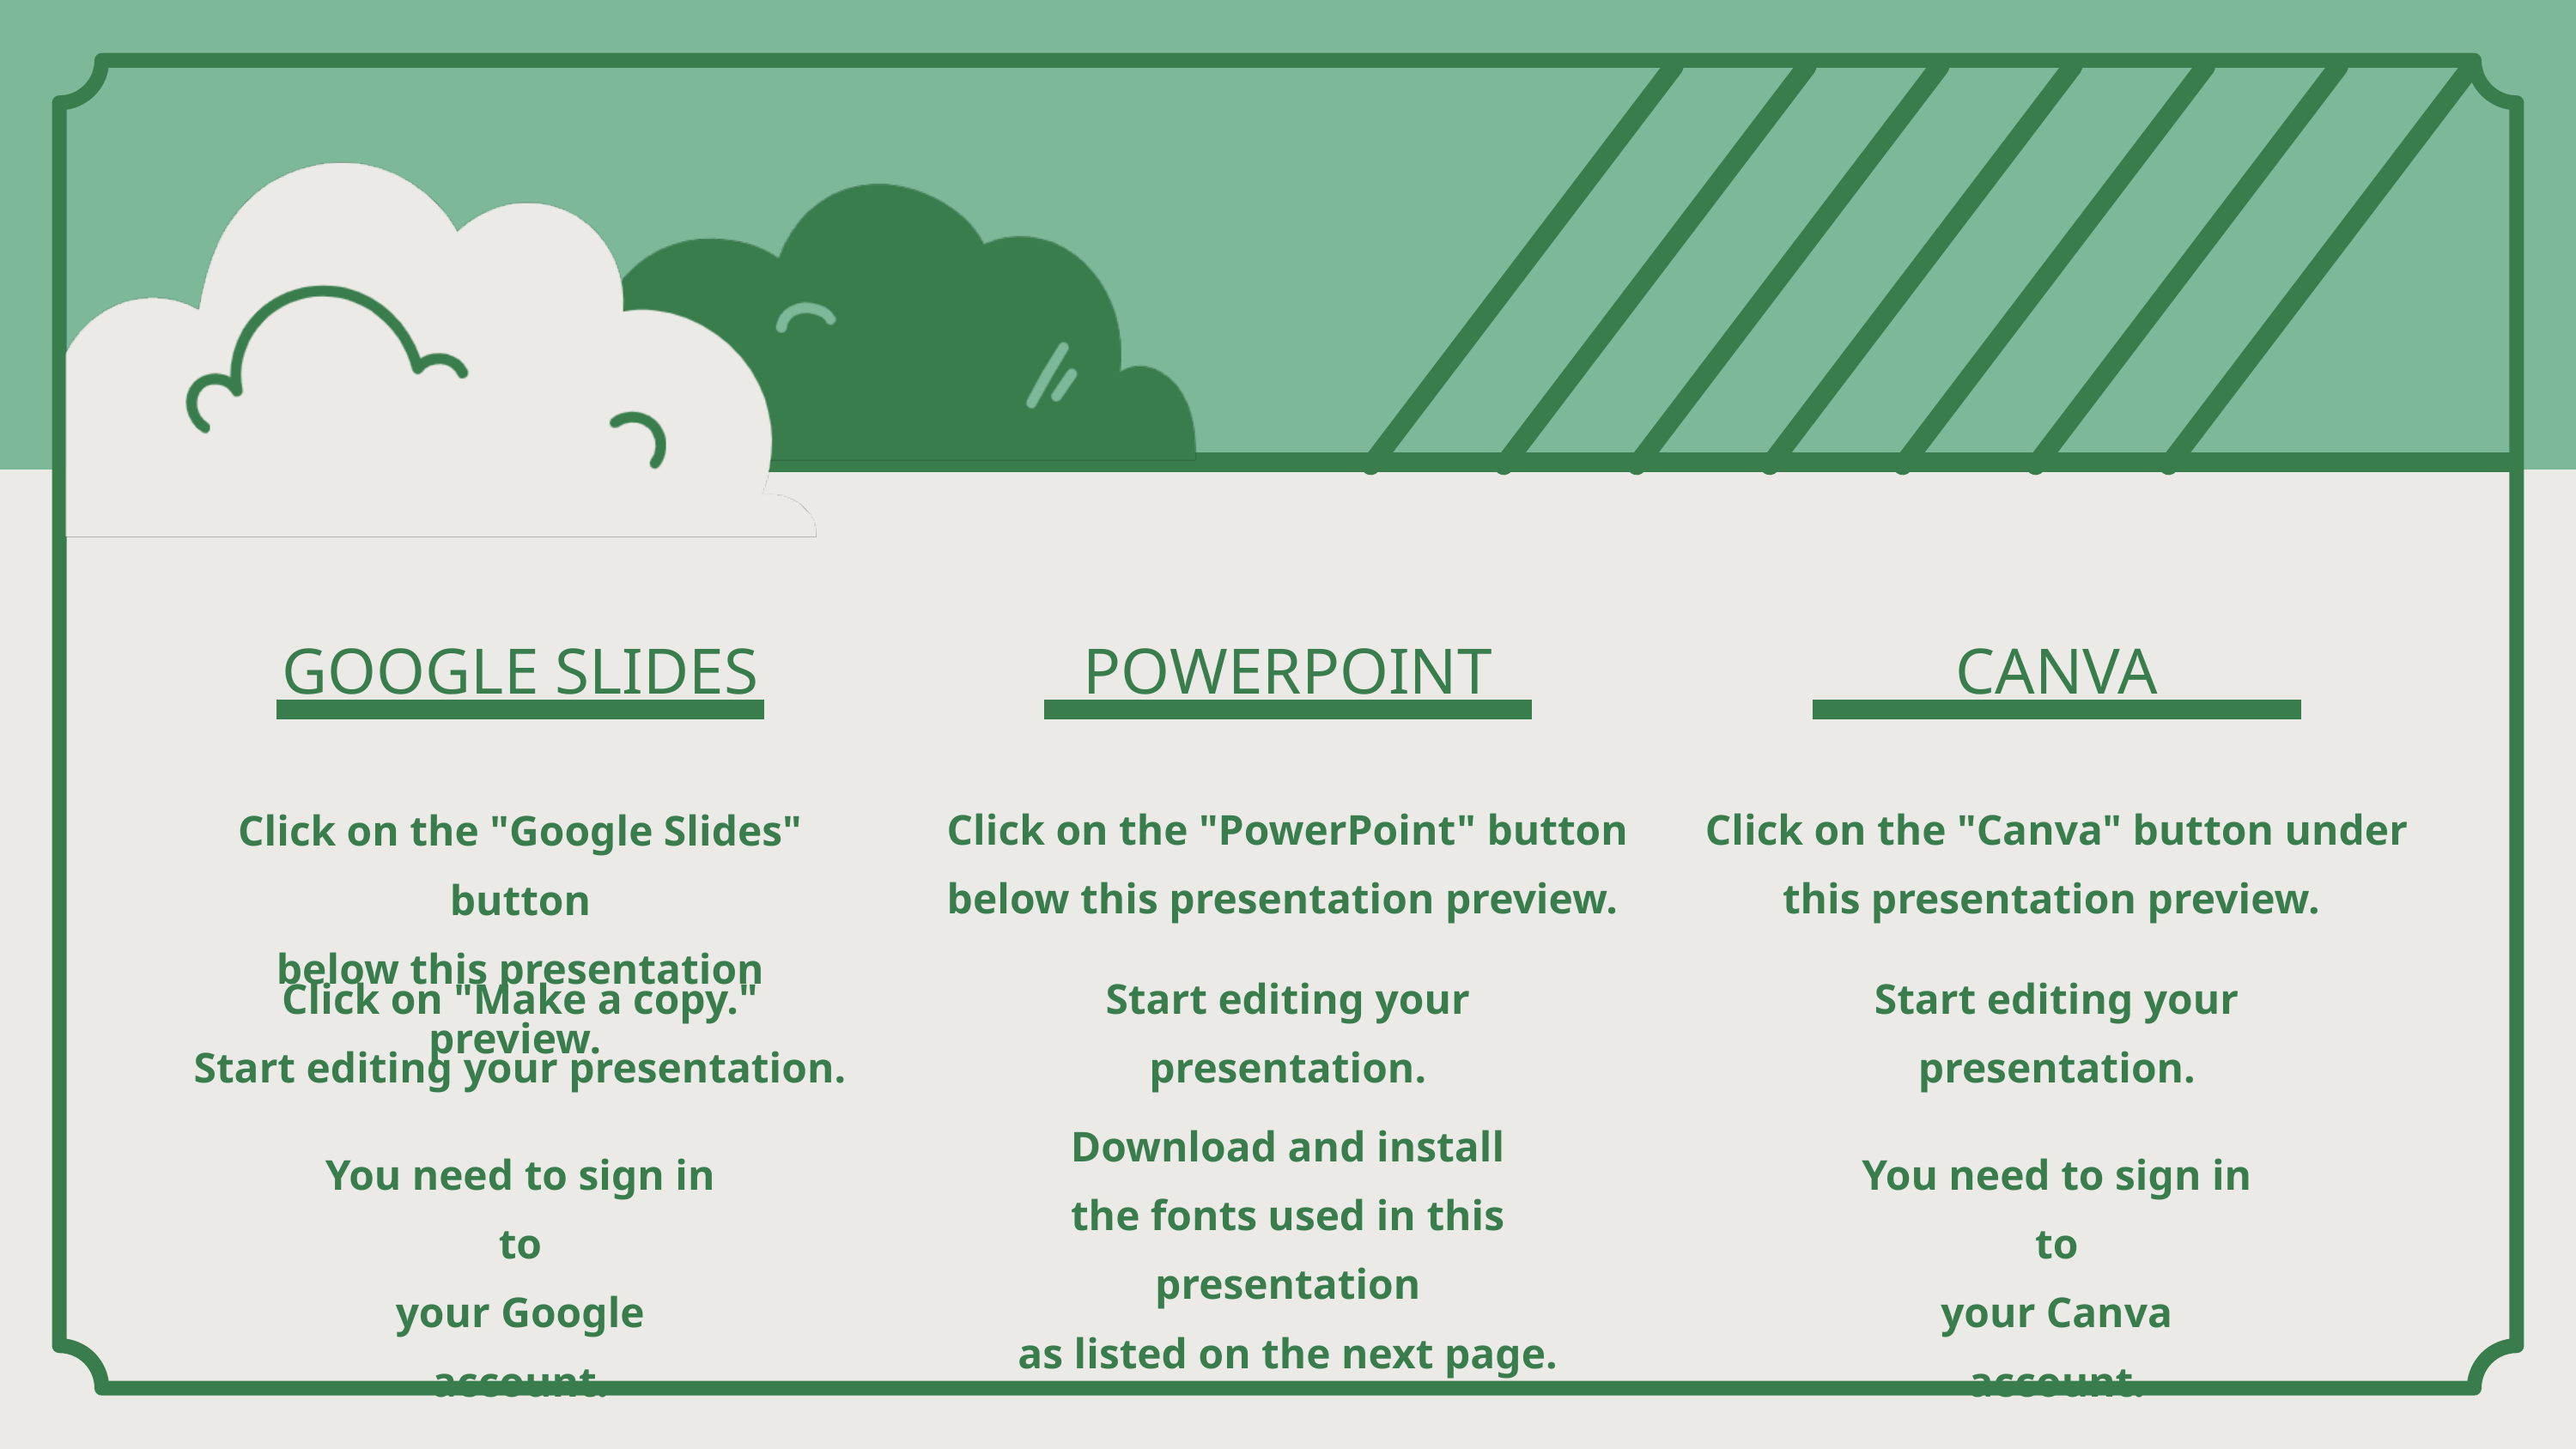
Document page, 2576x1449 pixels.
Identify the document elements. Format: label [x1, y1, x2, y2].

text_box [158, 614, 883, 1239]
text_box [58, 39, 2518, 147]
picture [58, 147, 1254, 567]
text_box [58, 471, 2518, 1389]
text_box [90, 69, 2518, 463]
text_box [1694, 614, 2420, 1239]
text_box [926, 614, 1650, 1267]
text_box [0, 0, 2576, 470]
